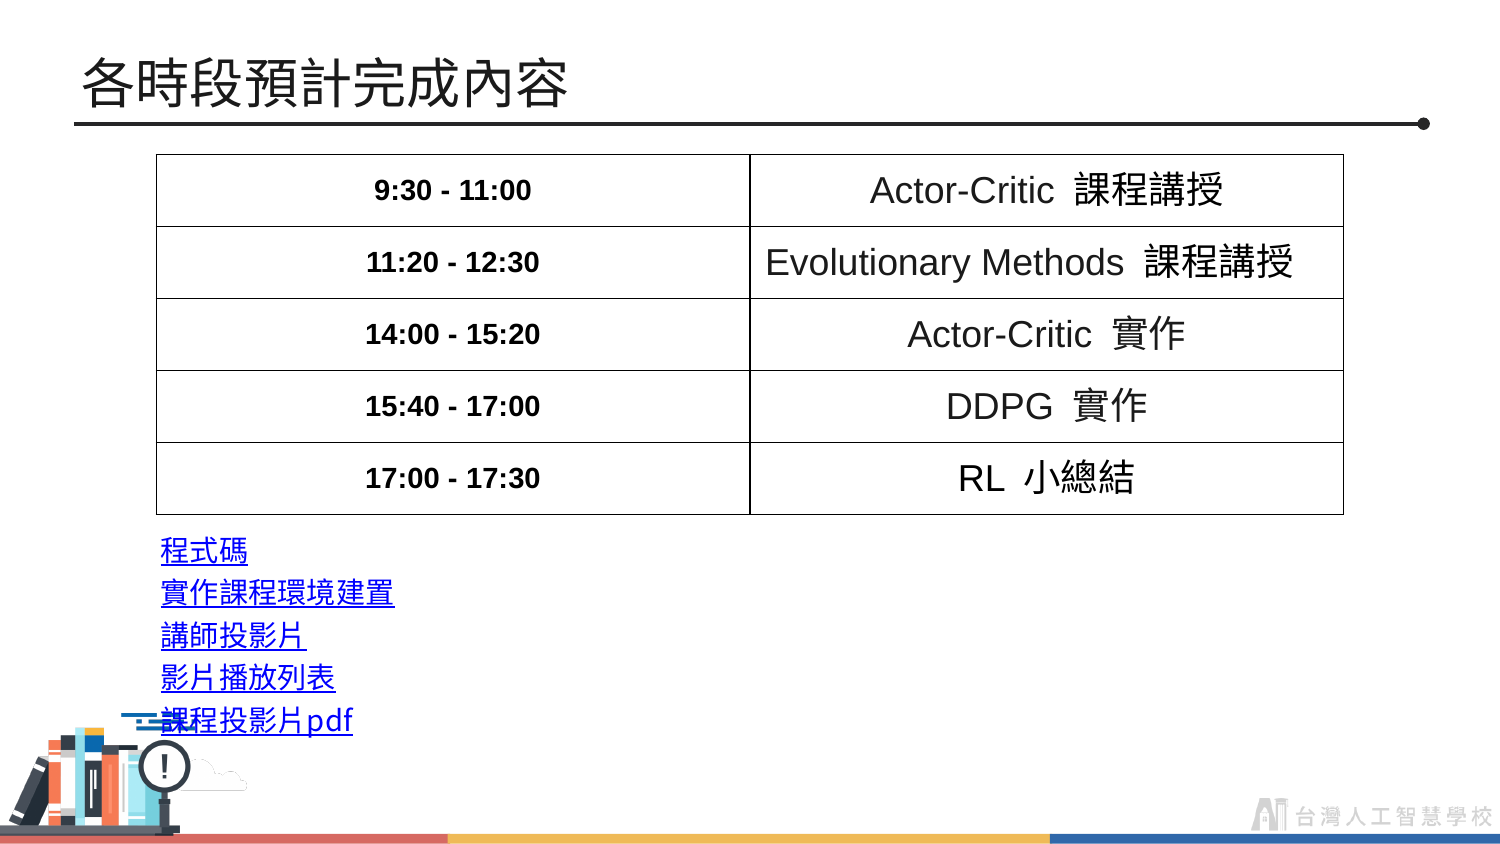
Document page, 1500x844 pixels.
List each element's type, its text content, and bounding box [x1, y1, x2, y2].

picture [0, 713, 247, 836]
table_cell 14:00 - 15:20 [157, 299, 749, 370]
title 各時段預計完成內容 [77, 35, 1038, 129]
table_cell 15:40 - 17:00 [157, 371, 749, 442]
table_cell Evolutionary Methods 課程講授 [751, 227, 1343, 298]
table_cell 11:20 - 12:30 [157, 227, 749, 298]
table_cell RL 小總結 [751, 443, 1343, 514]
table_header Actor-Critic 課程講授 [751, 155, 1343, 226]
list 程式碼 實作課程環境建置 講師投影片 影片播放列表 課程投影片pdf [156, 540, 1058, 737]
table_cell Actor-Critic 實作 [751, 299, 1343, 370]
table_header 9:30 - 11:00 [157, 155, 749, 226]
table_cell 17:00 - 17:30 [157, 443, 749, 514]
table_cell DDPG 實作 [751, 371, 1343, 442]
